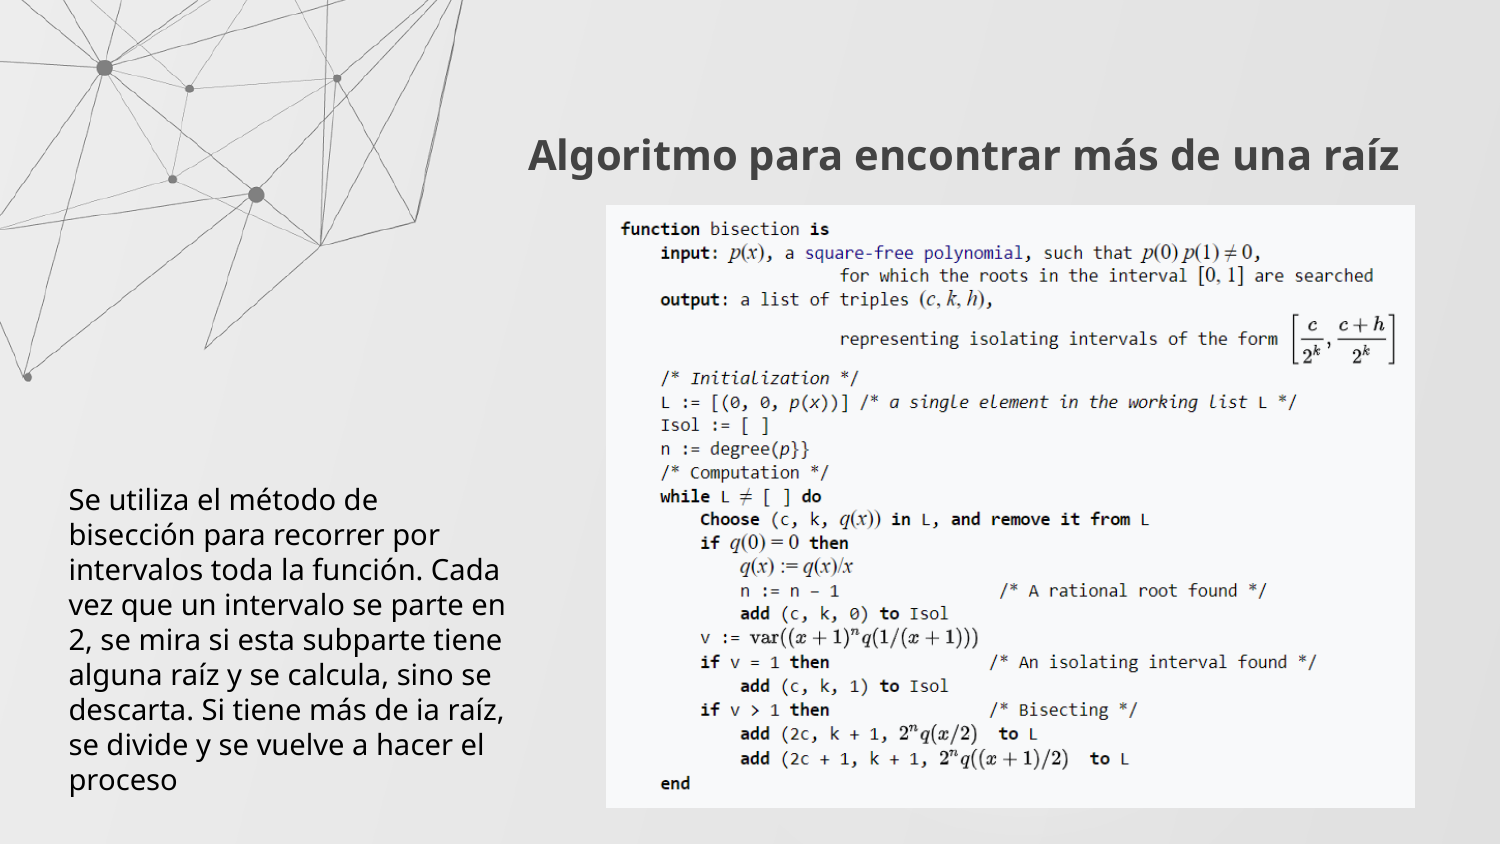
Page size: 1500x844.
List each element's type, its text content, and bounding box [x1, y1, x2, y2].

picture [0, 0, 1500, 844]
title Algoritmo para encontrar más de una raíz [449, 58, 1415, 249]
text_box Se utiliza el método de bisección para recorrer por intervalos toda la función. Cada vez que un intervalo se parte en 2, se mira si esta subparte tiene alguna raíz y se calcula, sino se descarta. Si tiene más de ia raíz, se divide y se vuelve a hacer el proceso [53, 466, 526, 812]
